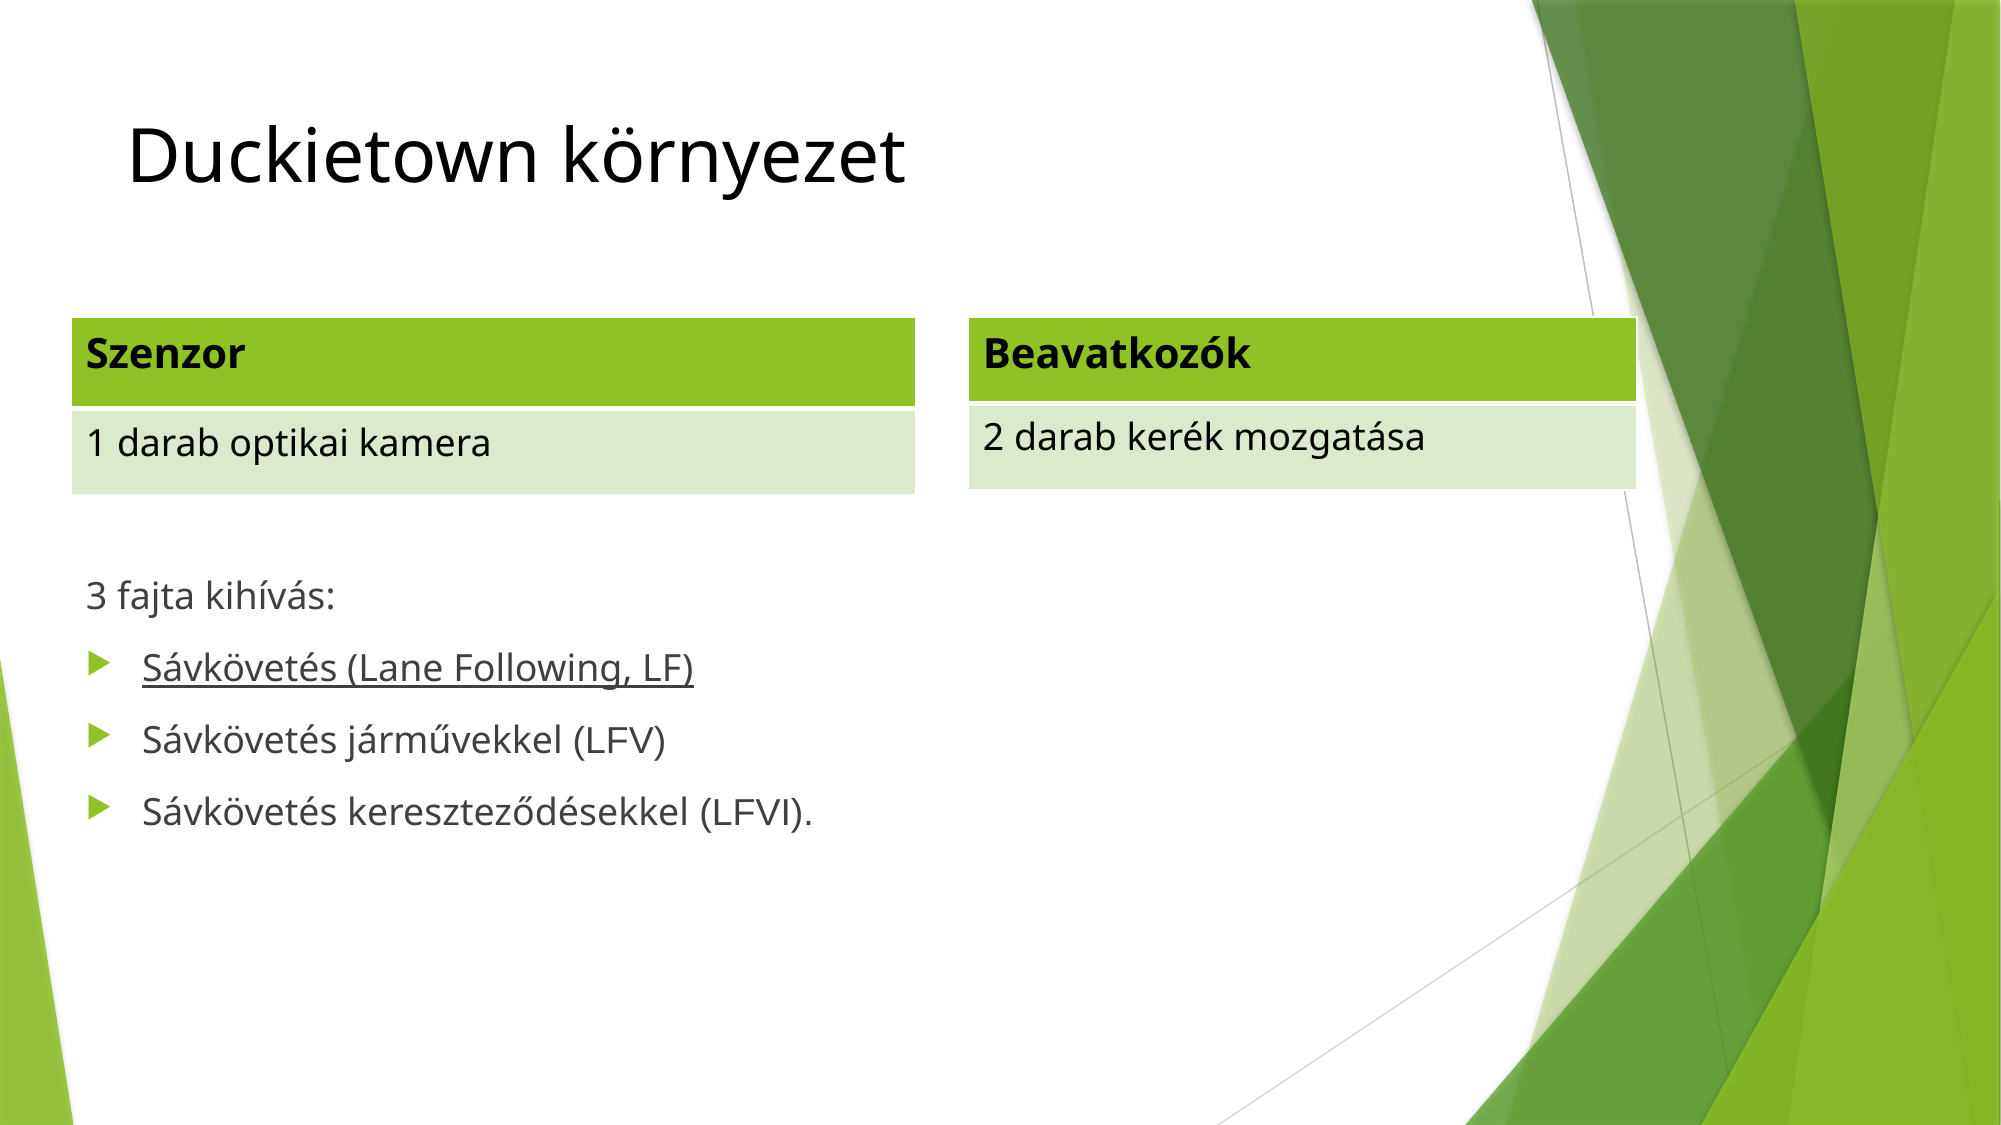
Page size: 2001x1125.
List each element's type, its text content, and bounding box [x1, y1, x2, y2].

title Duckietown környezet [111, 99, 1522, 317]
table_cell 2 darab kerék mozgatása [969, 406, 1636, 489]
table_cell 1 darab optikai kamera [72, 411, 915, 494]
table_header Szenzor [72, 318, 915, 406]
table_header Beavatkozók [969, 318, 1636, 401]
text_box 3 fajta kihívás: Sávkövetés (Lane Following, LF) Sávkövetés járművekkel (LFV) Sávkövetés kereszteződésekkel (LFVI). [70, 562, 1481, 955]
